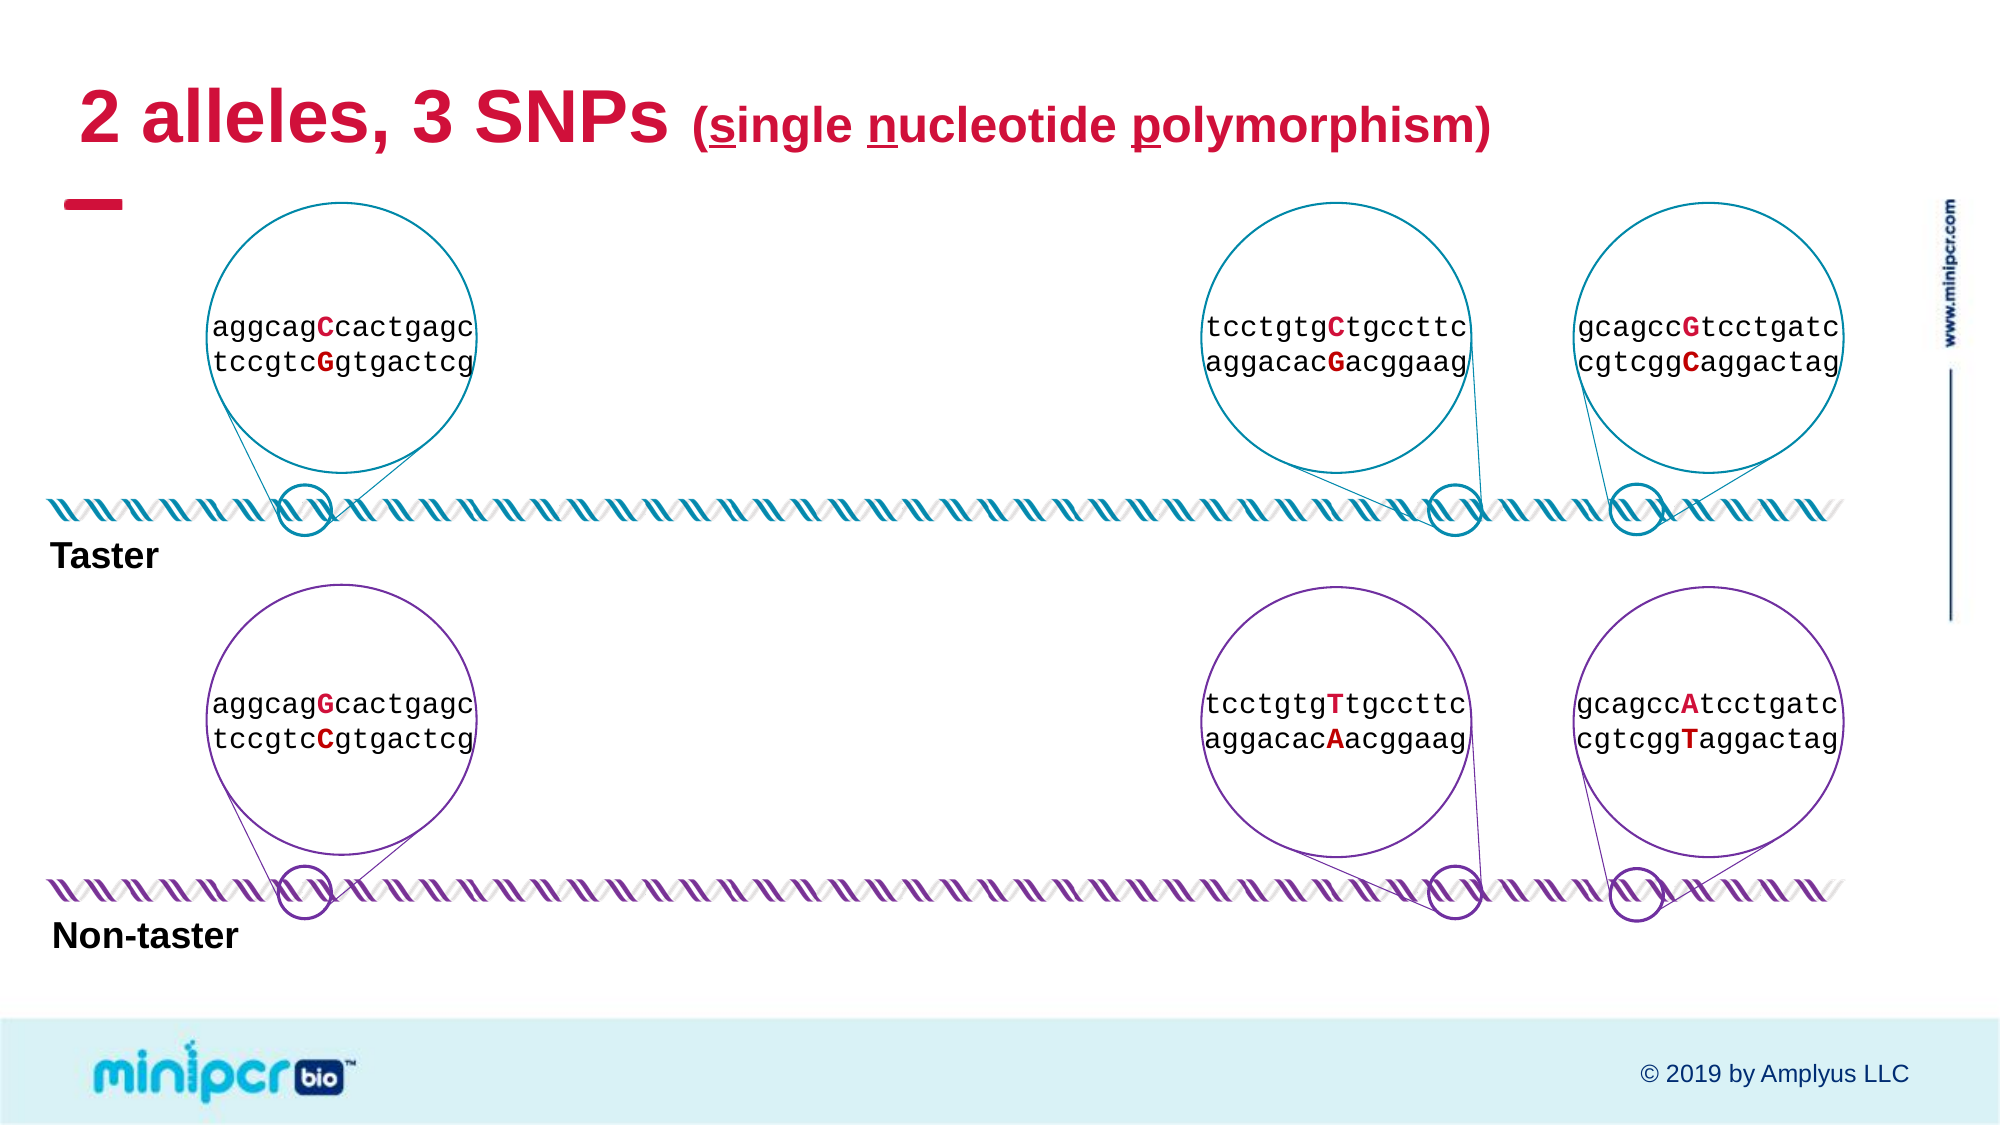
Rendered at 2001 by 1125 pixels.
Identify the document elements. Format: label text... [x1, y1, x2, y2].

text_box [1189, 202, 1484, 536]
picture [0, 0, 2000, 1125]
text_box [1189, 587, 1484, 919]
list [1484, 871, 1561, 906]
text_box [195, 202, 491, 536]
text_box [1561, 202, 1856, 535]
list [491, 871, 1189, 906]
title 2 alleles, 3 SNPs (single nucleotide polymorphism) [64, 77, 1790, 213]
text_box Taster [35, 523, 196, 584]
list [45, 871, 195, 906]
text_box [1561, 587, 1856, 921]
text_box Non-taster [37, 903, 279, 964]
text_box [195, 584, 491, 919]
